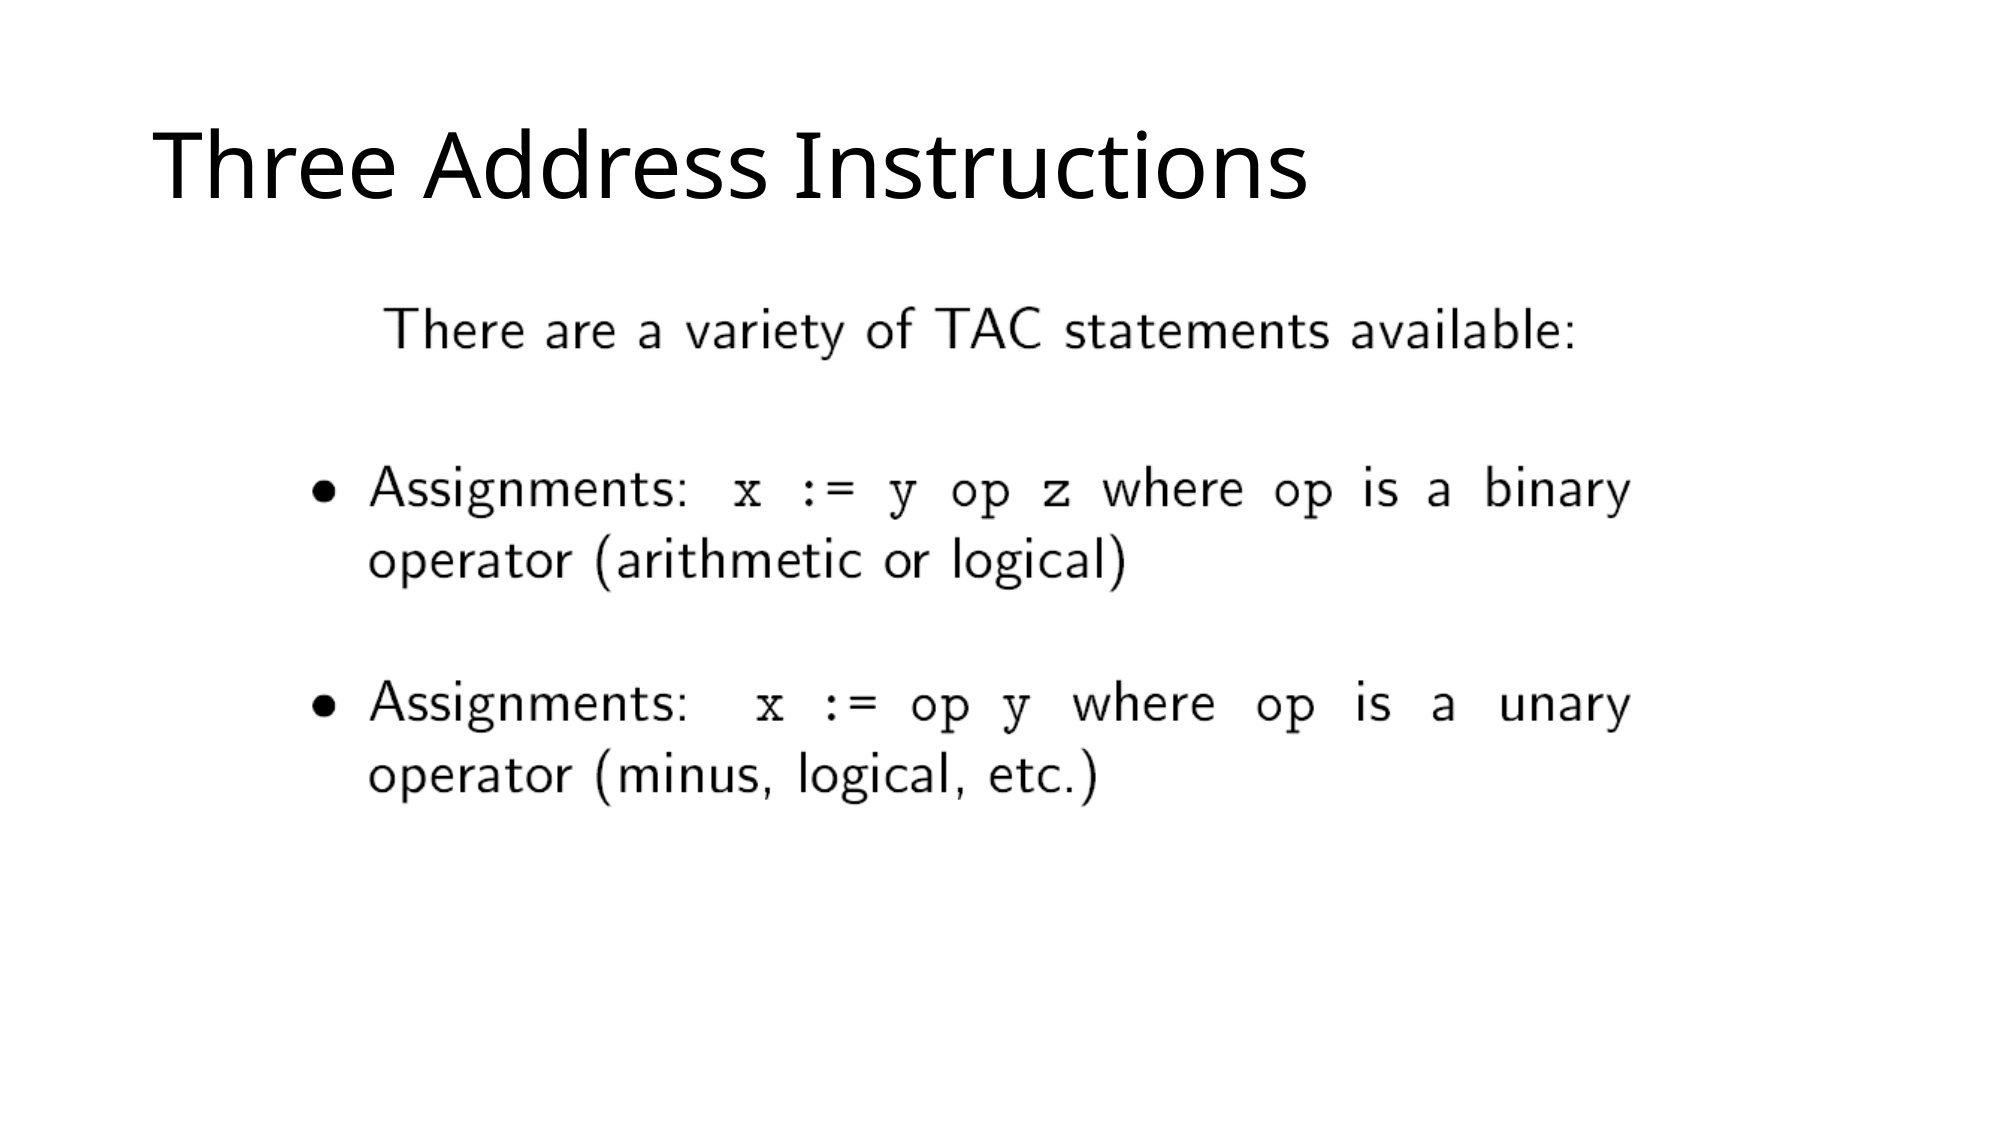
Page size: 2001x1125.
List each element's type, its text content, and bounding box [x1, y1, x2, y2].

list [226, 277, 1702, 848]
title Three Address Instructions [137, 59, 1863, 278]
